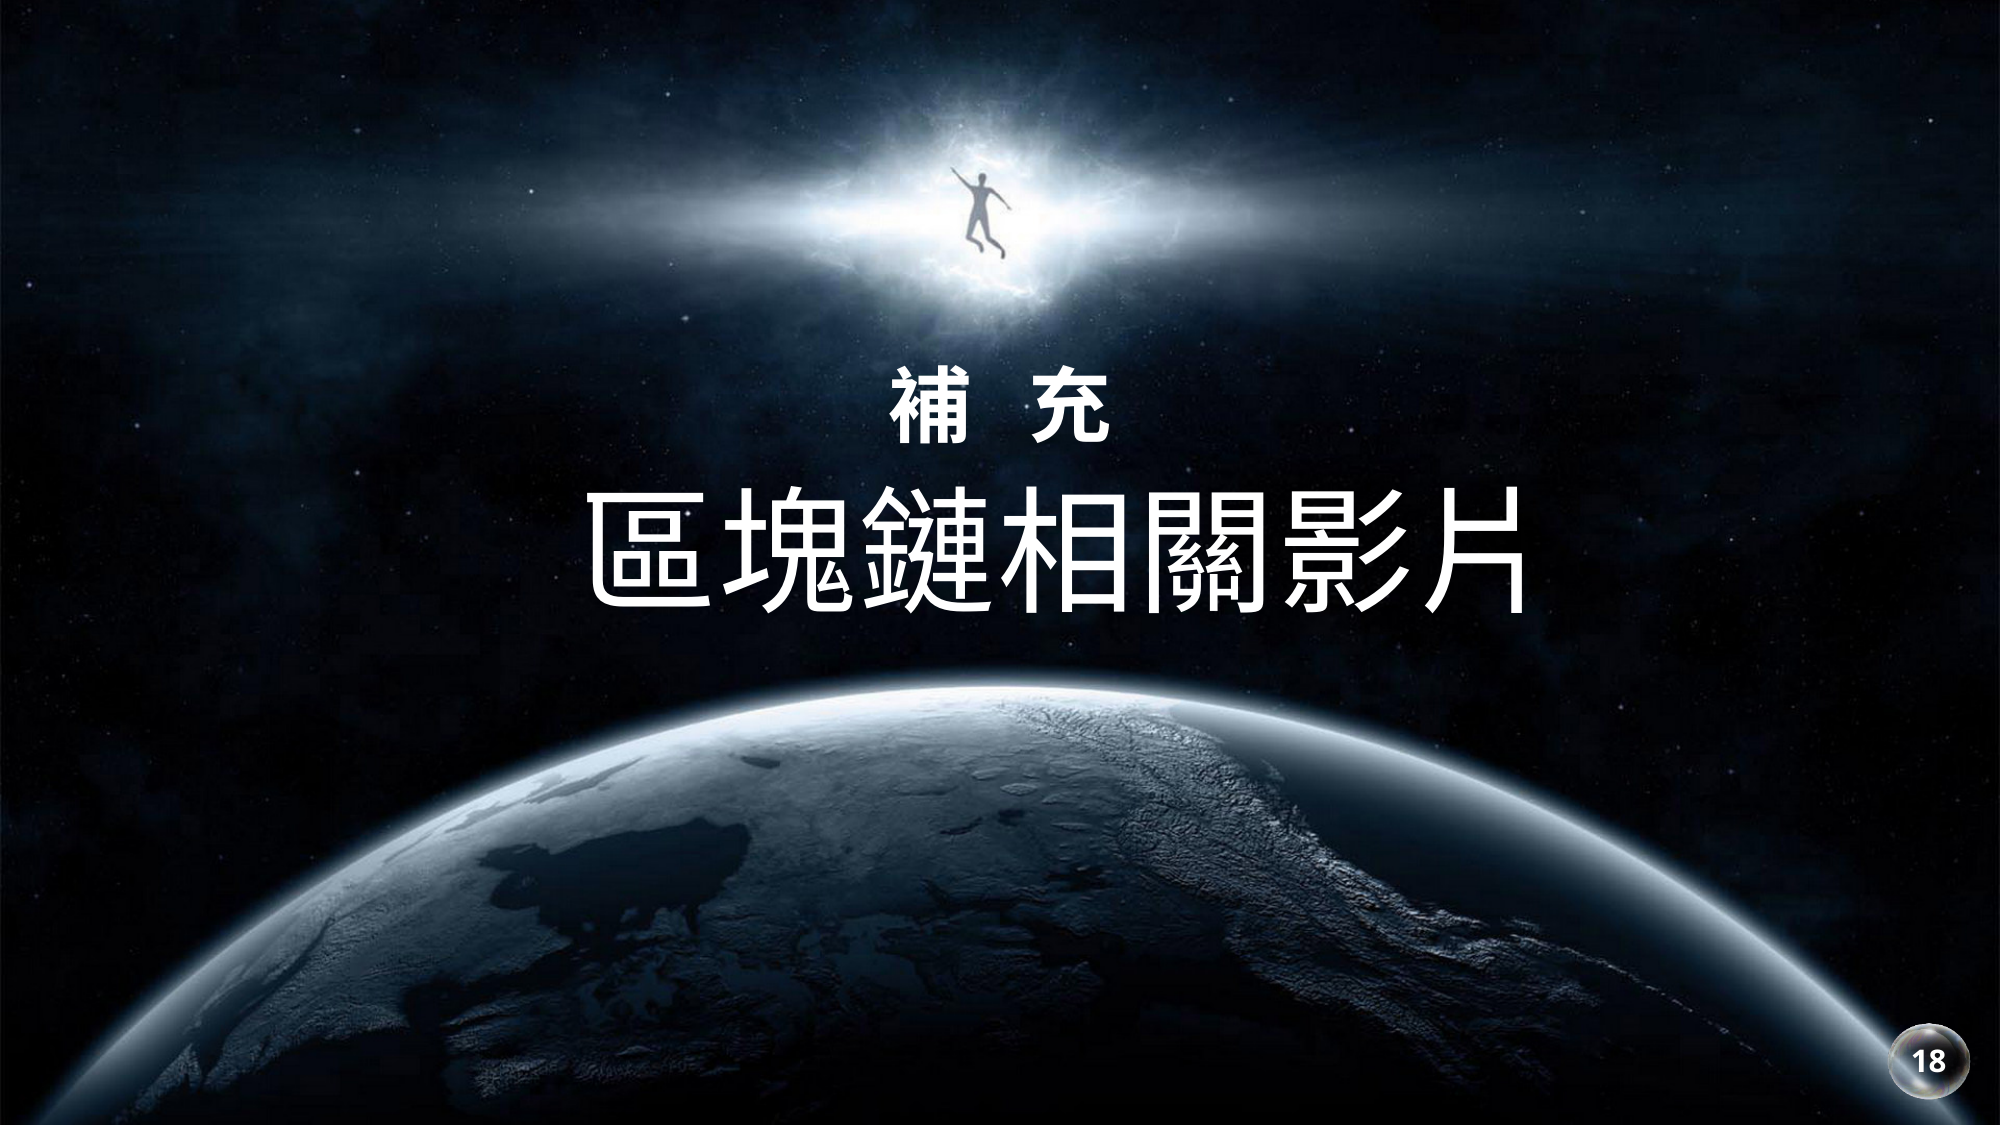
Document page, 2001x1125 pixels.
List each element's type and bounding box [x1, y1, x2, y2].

picture [0, 0, 2000, 1125]
text_box [1839, 998, 2000, 1125]
